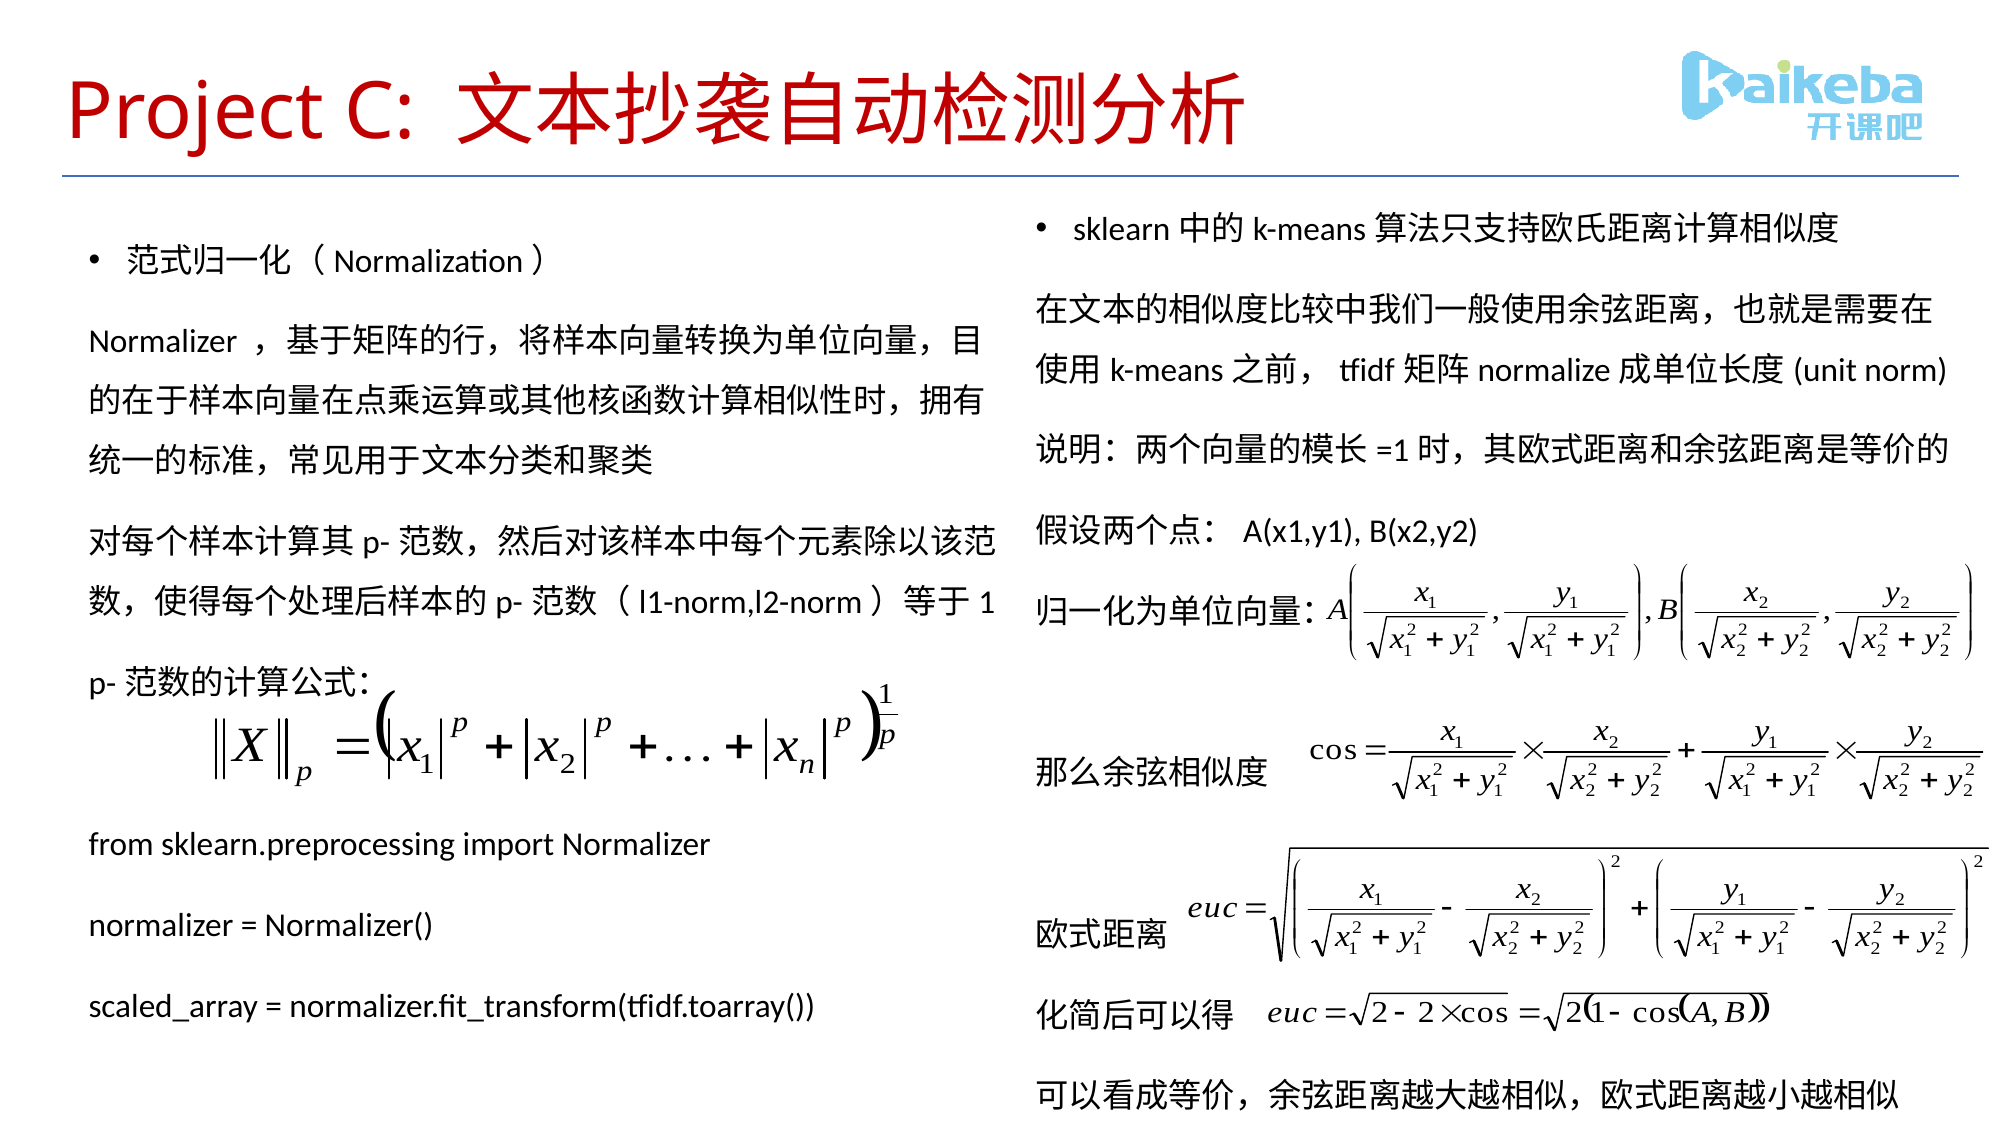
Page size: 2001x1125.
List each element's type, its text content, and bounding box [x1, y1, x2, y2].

title Project C: 文本抄袭自动检测分析 [57, 59, 1728, 167]
text_box 范式归一化（Normalization） Normalizer ，基于矩阵的行，将样本向量转换为单位向量，目的在于样本向量在点乘运算或其他核函数计算相似性时，拥有统一的标准，常见用于文本分类和聚类 对每个样本计算其p-范数，然后对该样本中每个元素除以该范数，使得每个处理后样本的p-范数（l1-norm,l2-norm）等于1 p-范数的计算公式： from sklearn.preprocessing import Normalizer normalizer = Normalizer() scaled_array = normalizer.fit_transform(tfidf.toarray()) [81, 211, 1012, 902]
text_box sklearn中的k-means算法只支持欧氏距离计算相似度 在文本的相似度比较中我们一般使用余弦距离，也就是需要在使用k-means之前，tfidf矩阵normalize成单位长度(unit norm) 说明：两个向量的模长=1时，其欧式距离和余弦距离是等价的 假设两个点：A(x1,y1), B(x2,y2) 归一化为单位向量： 那么余弦相似度 欧式距离 化简后可以得 可以看成等价，余弦距离越大越相似，欧式距离越小越相似 [1028, 179, 1959, 870]
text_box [1182, 841, 1997, 968]
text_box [1262, 986, 1776, 1038]
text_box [205, 670, 909, 799]
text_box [1304, 711, 1989, 806]
table_cell 1 [1653, 21, 1950, 167]
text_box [1320, 557, 1983, 667]
